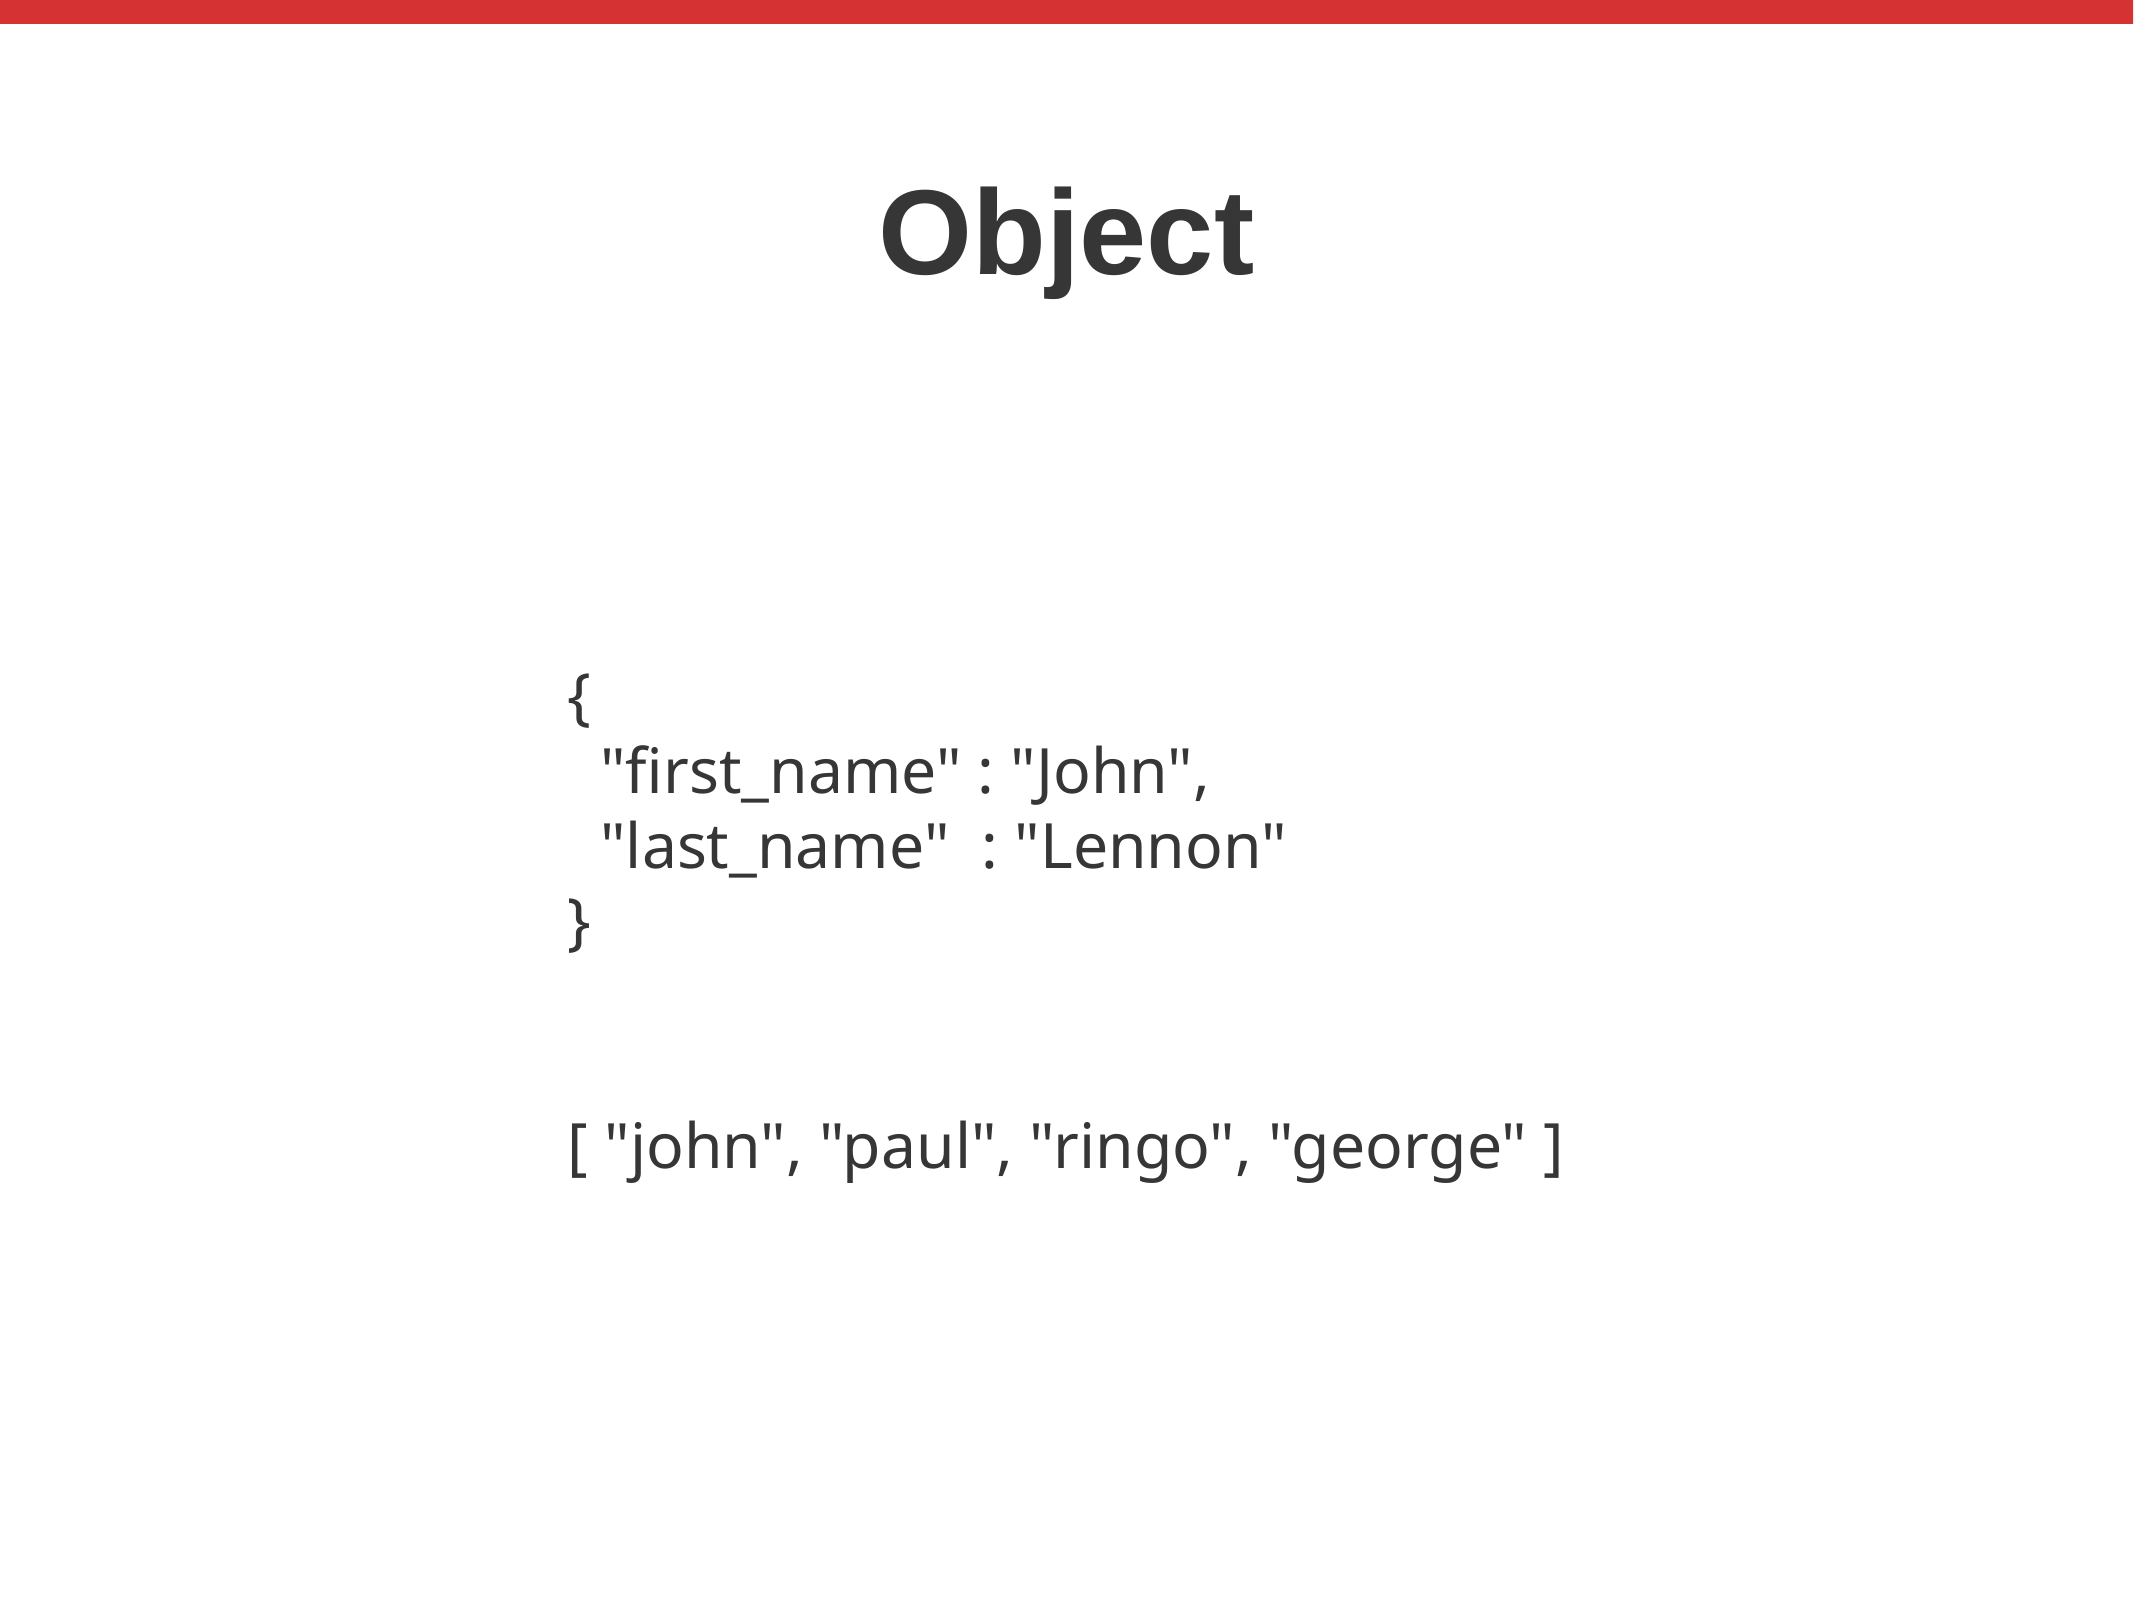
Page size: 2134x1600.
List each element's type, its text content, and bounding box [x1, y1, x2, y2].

text_box { "first_name" : "John", "last_name" : "Lennon" } [ "john", "paul", "ringo", "george" ] [561, 650, 1572, 1188]
text_box Object [872, 147, 1261, 305]
